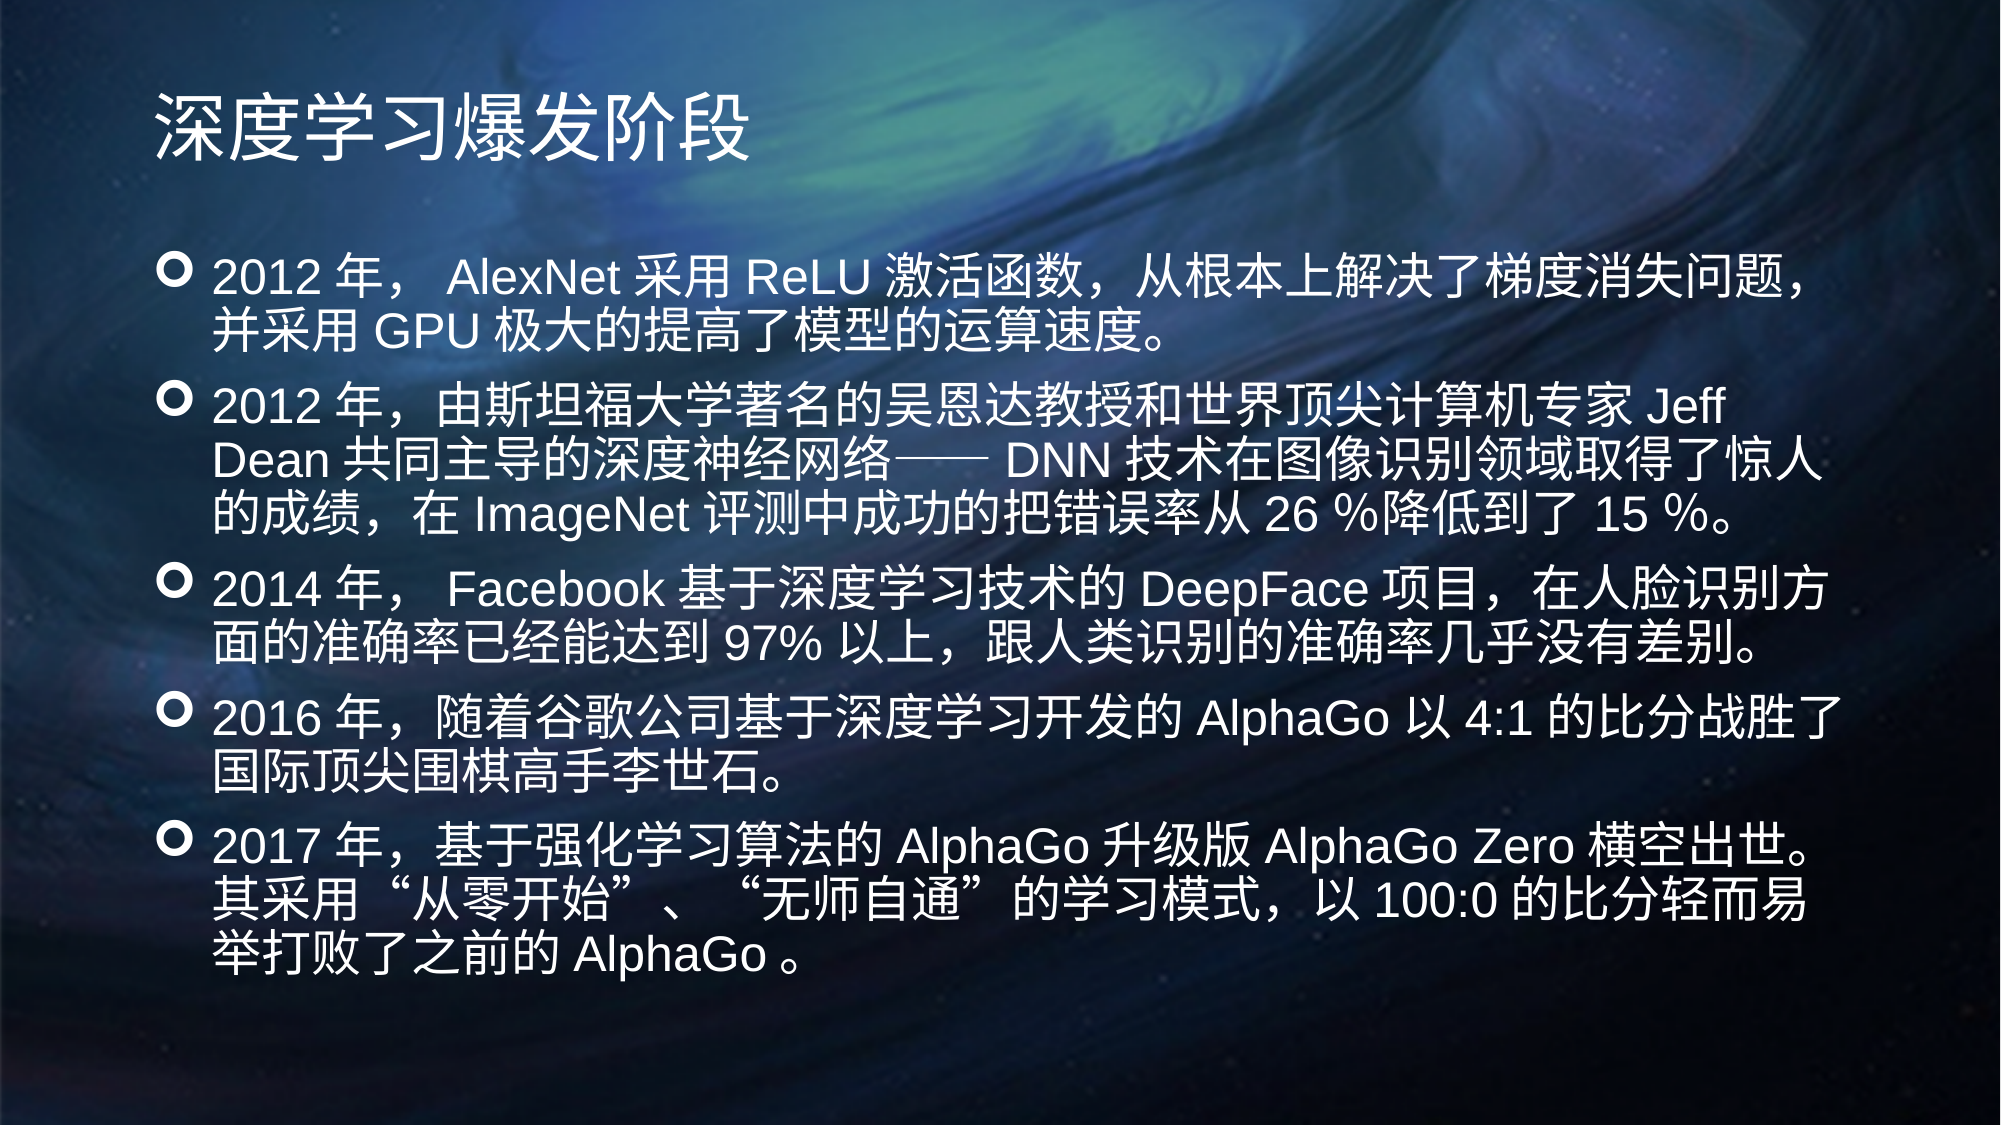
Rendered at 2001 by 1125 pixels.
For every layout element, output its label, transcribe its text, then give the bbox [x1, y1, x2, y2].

list 2012年，AlexNet采用ReLU激活函数，从根本上解决了梯度消失问题，并采用GPU极大的提高了模型的运算速度。 2012年，由斯坦福大学著名的吴恩达教授和世界顶尖计算机专家Jeff Dean共同主导的深度神经网络——DNN技术在图像识别领域取得了惊人的成绩，在ImageNet评测中成功的把错误率从26％降低到了15％。 2014年，Facebook基于深度学习技术的DeepFace项目，在人脸识别方面的准确率已经能达到97%以上，跟人类识别的准确率几乎没有差别。 2016年，随着谷歌公司基于深度学习开发的AlphaGo以4:1的比分战胜了国际顶尖围棋高手李世石。 2017年，基于强化学习算法的AlphaGo升级版AlphaGo Zero横空出世。其采用“从零开始”、“无师自通”的学习模式，以100:0的比分轻而易举打败了之前的AlphaGo。 [137, 244, 1863, 1014]
title 深度学习爆发阶段 [137, 59, 1863, 202]
picture [0, 0, 2001, 1125]
